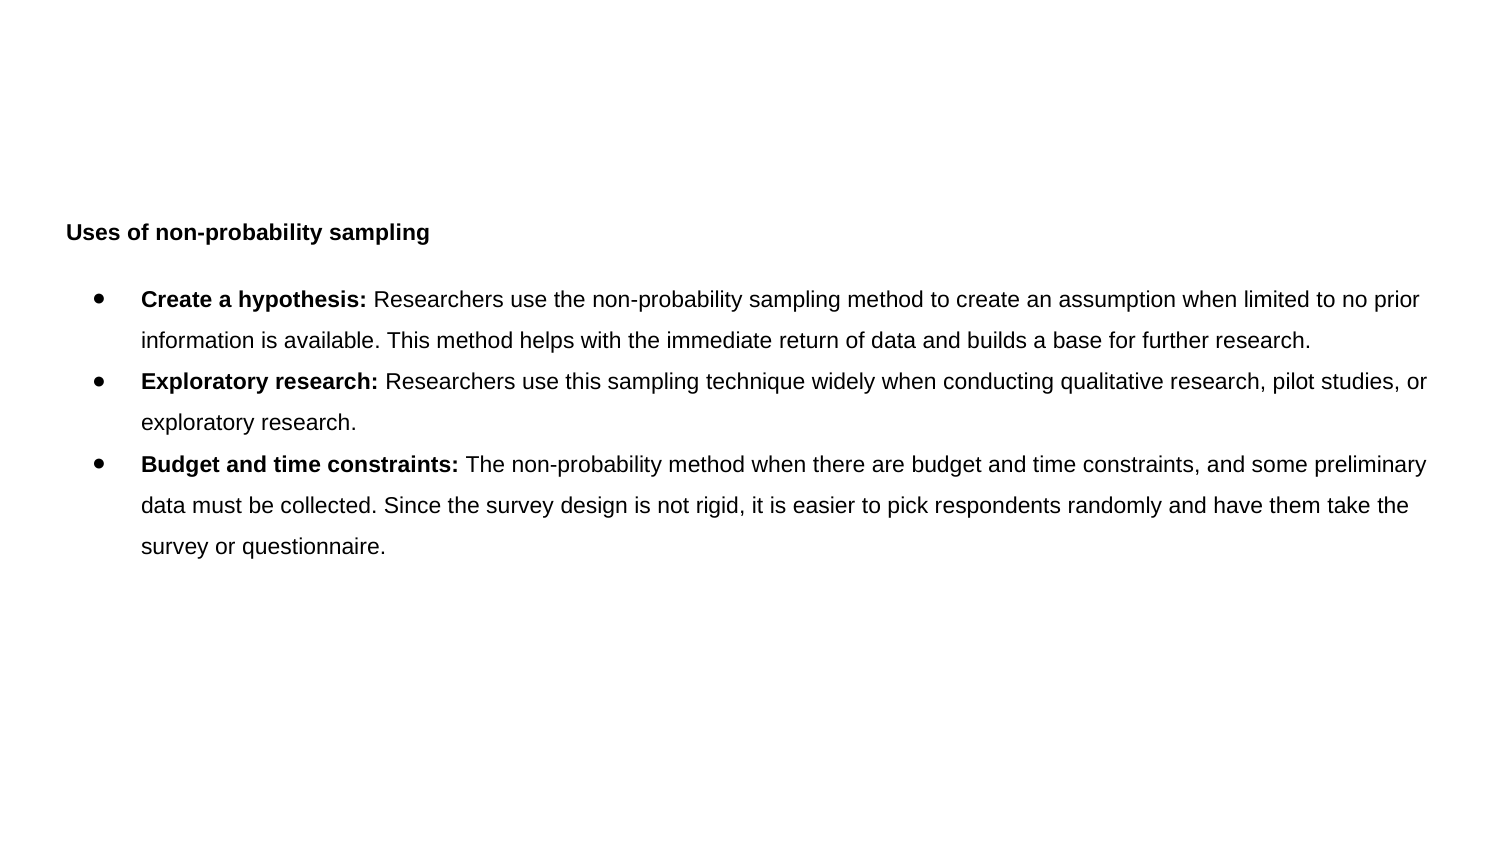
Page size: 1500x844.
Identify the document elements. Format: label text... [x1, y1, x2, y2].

list Uses of non-probability sampling Create a hypothesis: Researchers use the non-probability sampling method to create an assumption when limited to no prior information is available. This method helps with the immediate return of data and builds a base for further research. Exploratory research: Researchers use this sampling technique widely when conducting qualitative research, pilot studies, or exploratory research. Budget and time constraints: The non-probability method when there are budget and time constraints, and some preliminary data must be collected. Since the survey design is not rigid, it is easier to pick respondents randomly and have them take the survey or questionnaire. [51, 189, 1449, 750]
